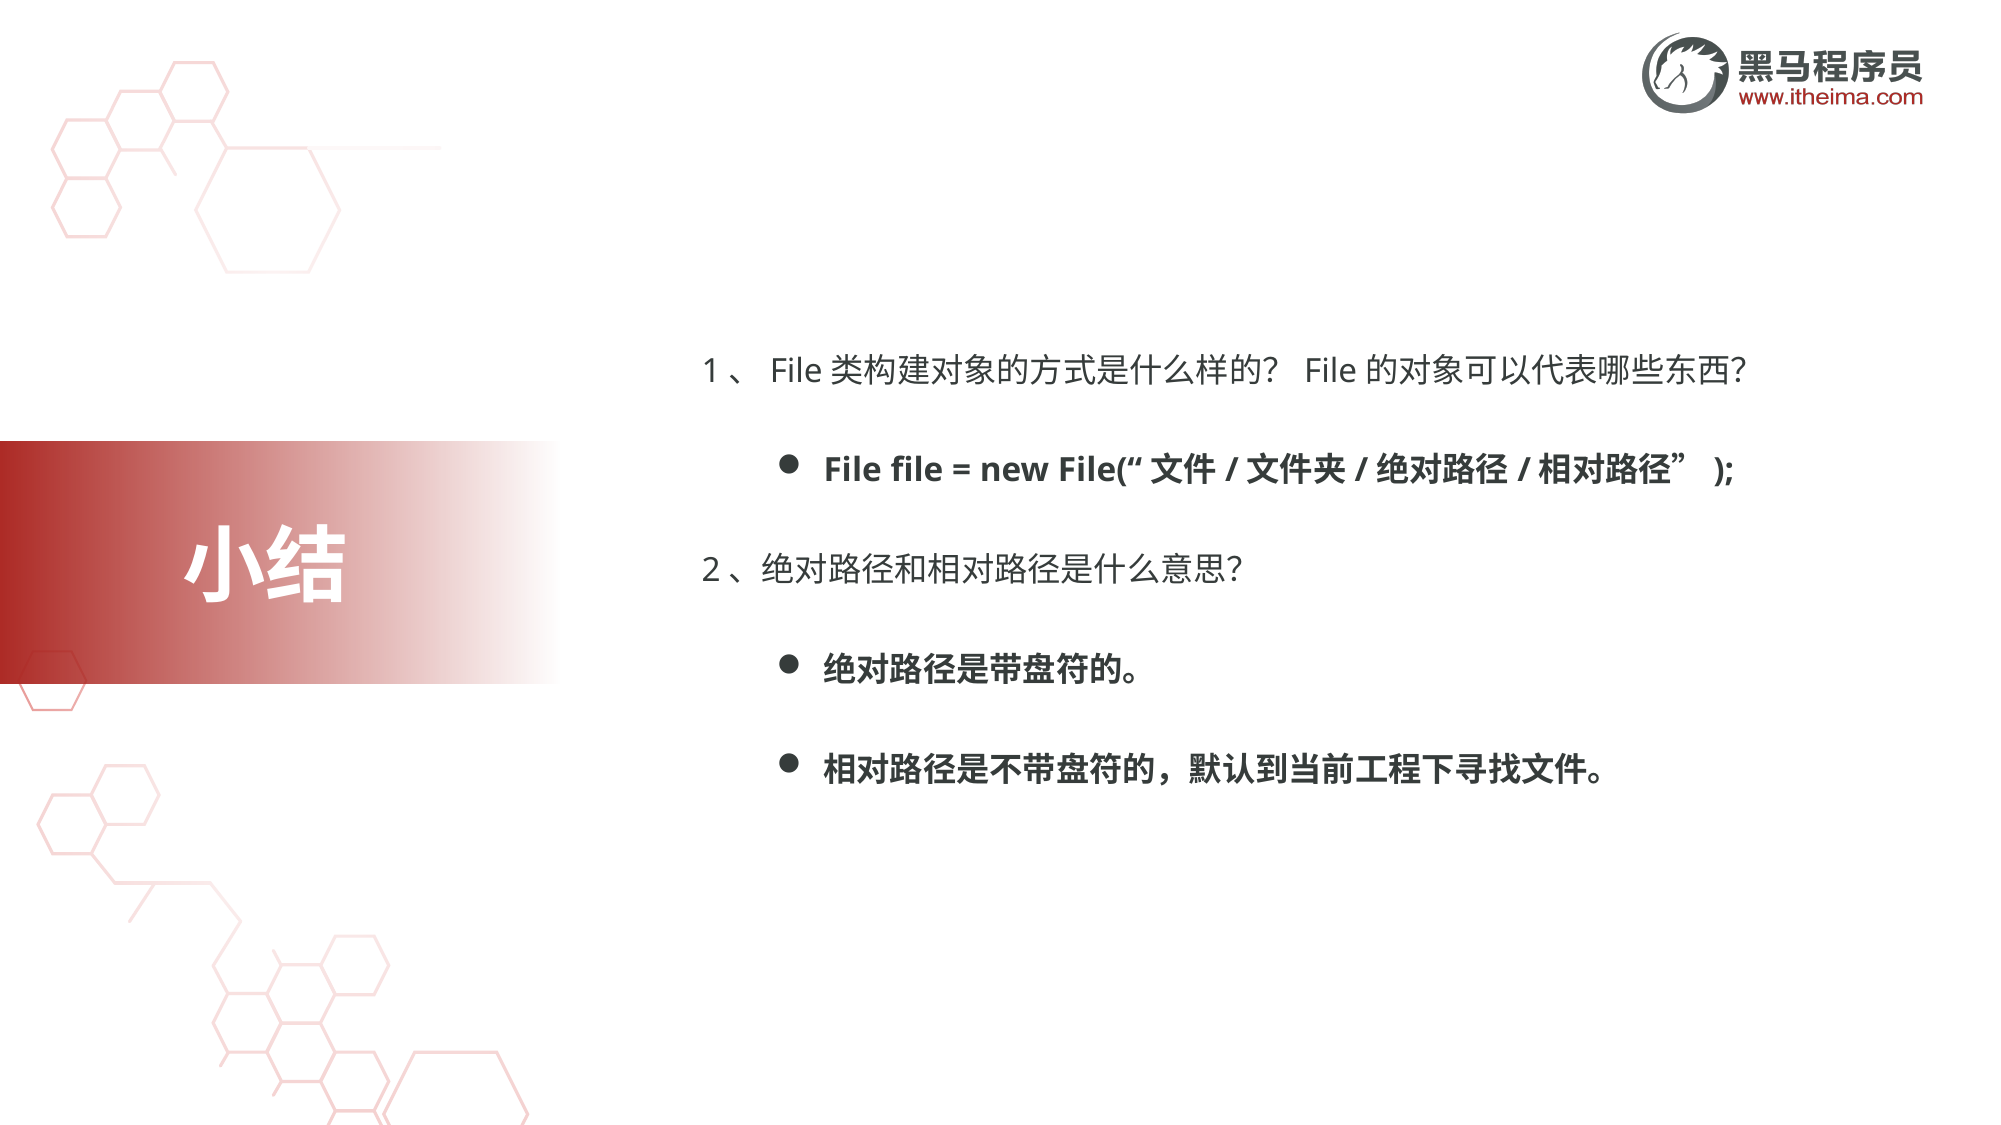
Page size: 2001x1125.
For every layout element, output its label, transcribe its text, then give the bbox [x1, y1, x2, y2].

text_box 1、File类构建对象的方式是什么样的？File的对象可以代表哪些东西？ File file = new File(“文件/文件夹/绝对路径/相对路径”); 2、绝对路径和相对路径是什么意思？ 绝对路径是带盘符的。 相对路径是不带盘符的，默认到当前工程下寻找文件。 [686, 281, 1924, 796]
picture [1633, 24, 1937, 125]
